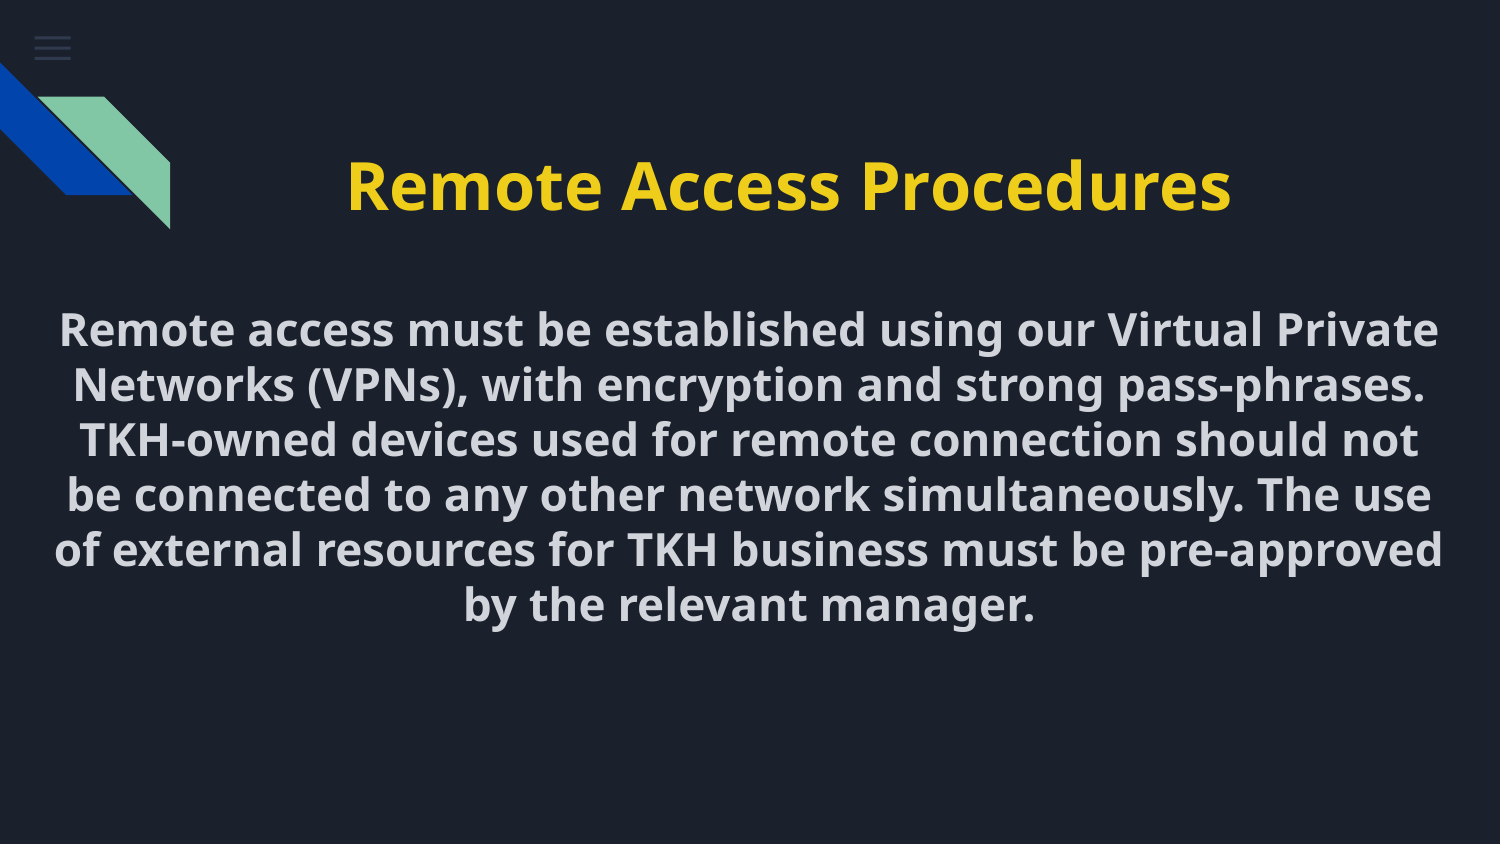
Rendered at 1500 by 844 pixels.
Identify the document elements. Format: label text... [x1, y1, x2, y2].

title Remote Access Procedures [134, 129, 1445, 241]
text_box Remote access must be established using our Virtual Private Networks (VPNs), with encryption and strong pass-phrases. TKH-owned devices used for remote connection should not be connected to any other network simultaneously. The use of external resources for TKH business must be pre-approved by the relevant manager. [0, 285, 1462, 646]
